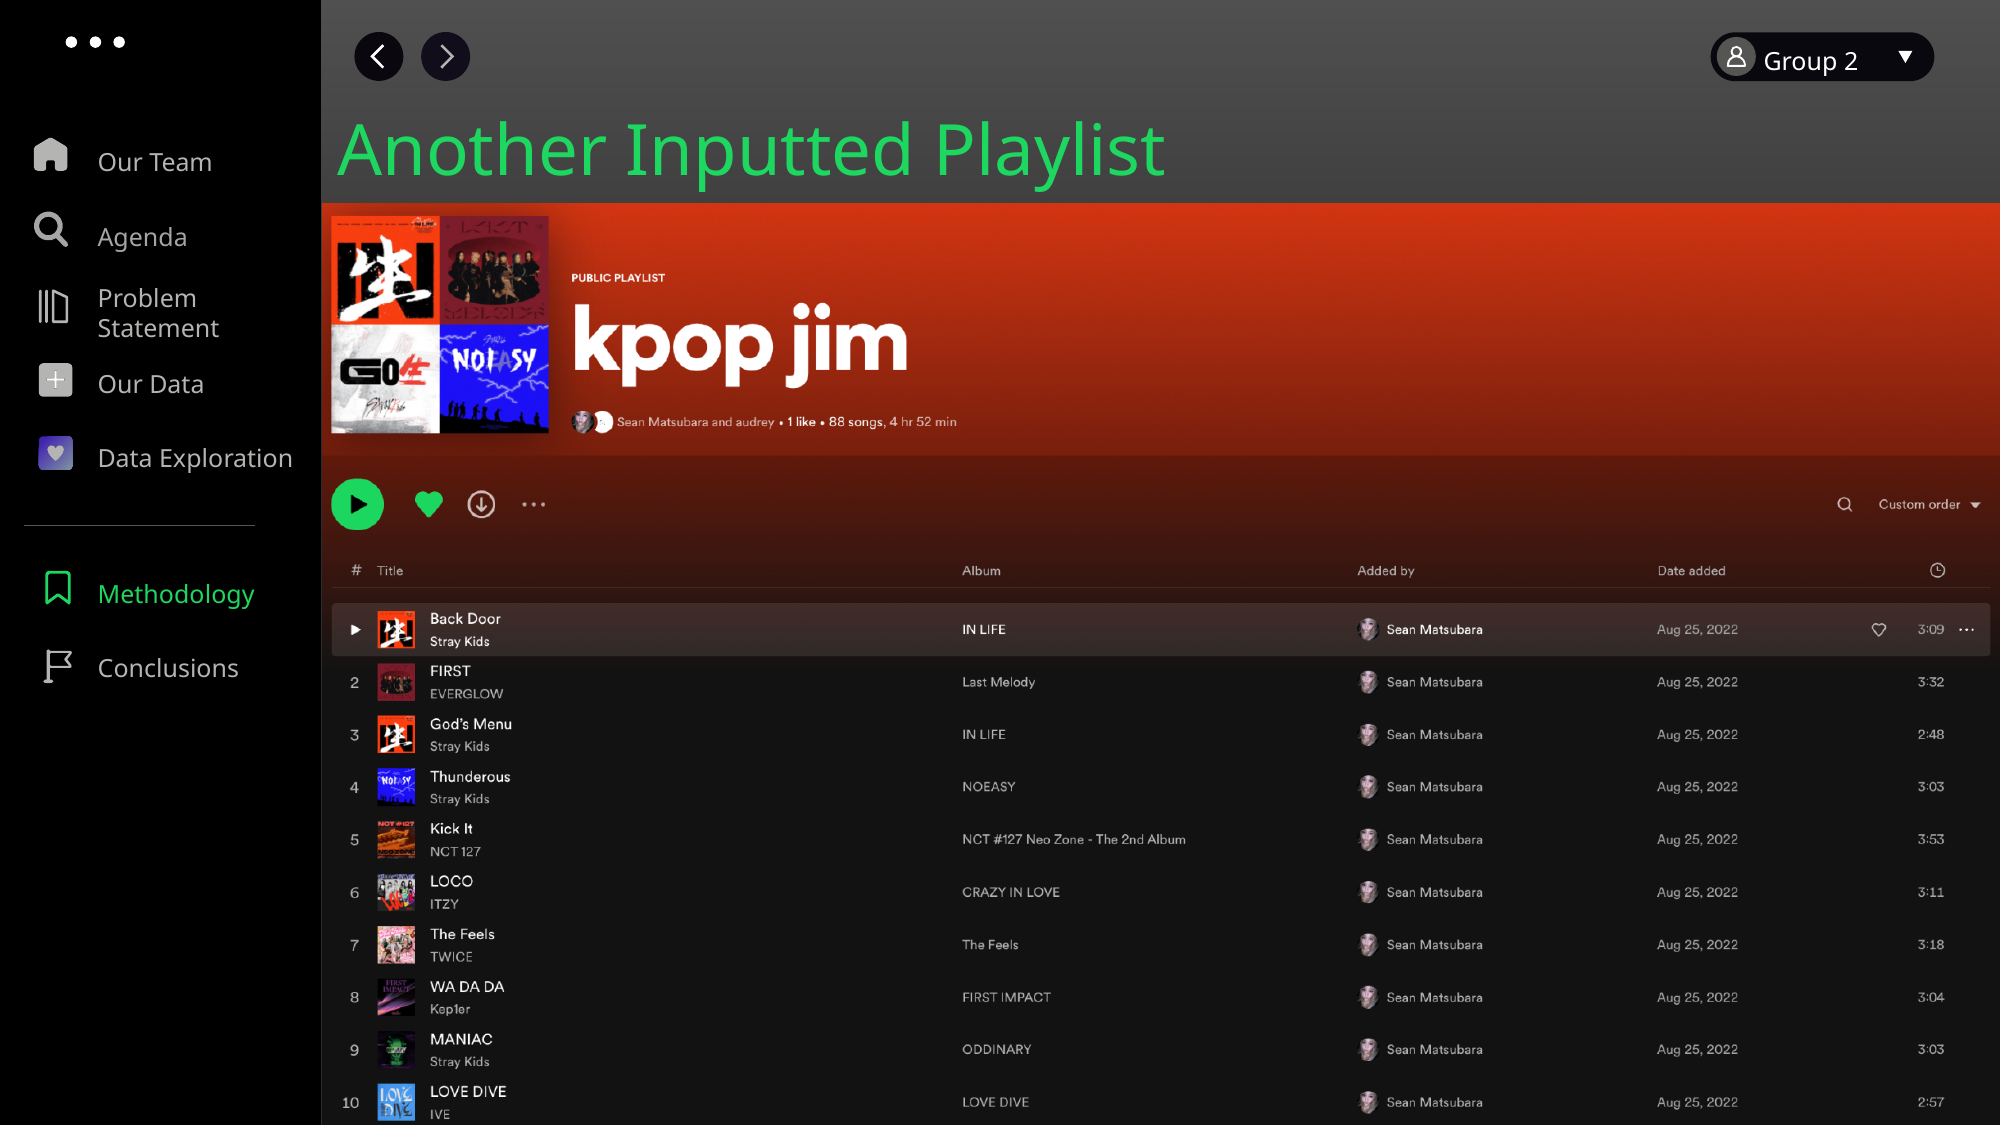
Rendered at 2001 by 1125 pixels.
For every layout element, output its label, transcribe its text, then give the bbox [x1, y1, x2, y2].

text_box [45, 570, 71, 605]
text_box [34, 212, 68, 247]
text_box Data Exploration [82, 434, 316, 480]
text_box Group 2 [1748, 38, 1879, 83]
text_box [38, 362, 73, 397]
text_box Problem Statement [82, 274, 255, 350]
text_box [33, 137, 68, 171]
text_box Conclusions [82, 645, 269, 690]
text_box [420, 31, 471, 82]
text_box [1726, 45, 1746, 67]
text_box Our Team [82, 138, 269, 184]
text_box [1898, 50, 1913, 64]
picture [321, 202, 2000, 1125]
text_box Agenda [82, 213, 214, 259]
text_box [354, 31, 404, 82]
text_box [1716, 36, 1756, 77]
text_box Another Inputted Playlist [322, 97, 2000, 198]
text_box Methodology [82, 570, 281, 616]
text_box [38, 289, 69, 324]
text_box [38, 436, 73, 470]
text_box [65, 36, 126, 49]
text_box [43, 649, 72, 684]
text_box [0, 0, 320, 1125]
text_box Our Data [82, 361, 227, 406]
text_box [1710, 32, 1935, 82]
